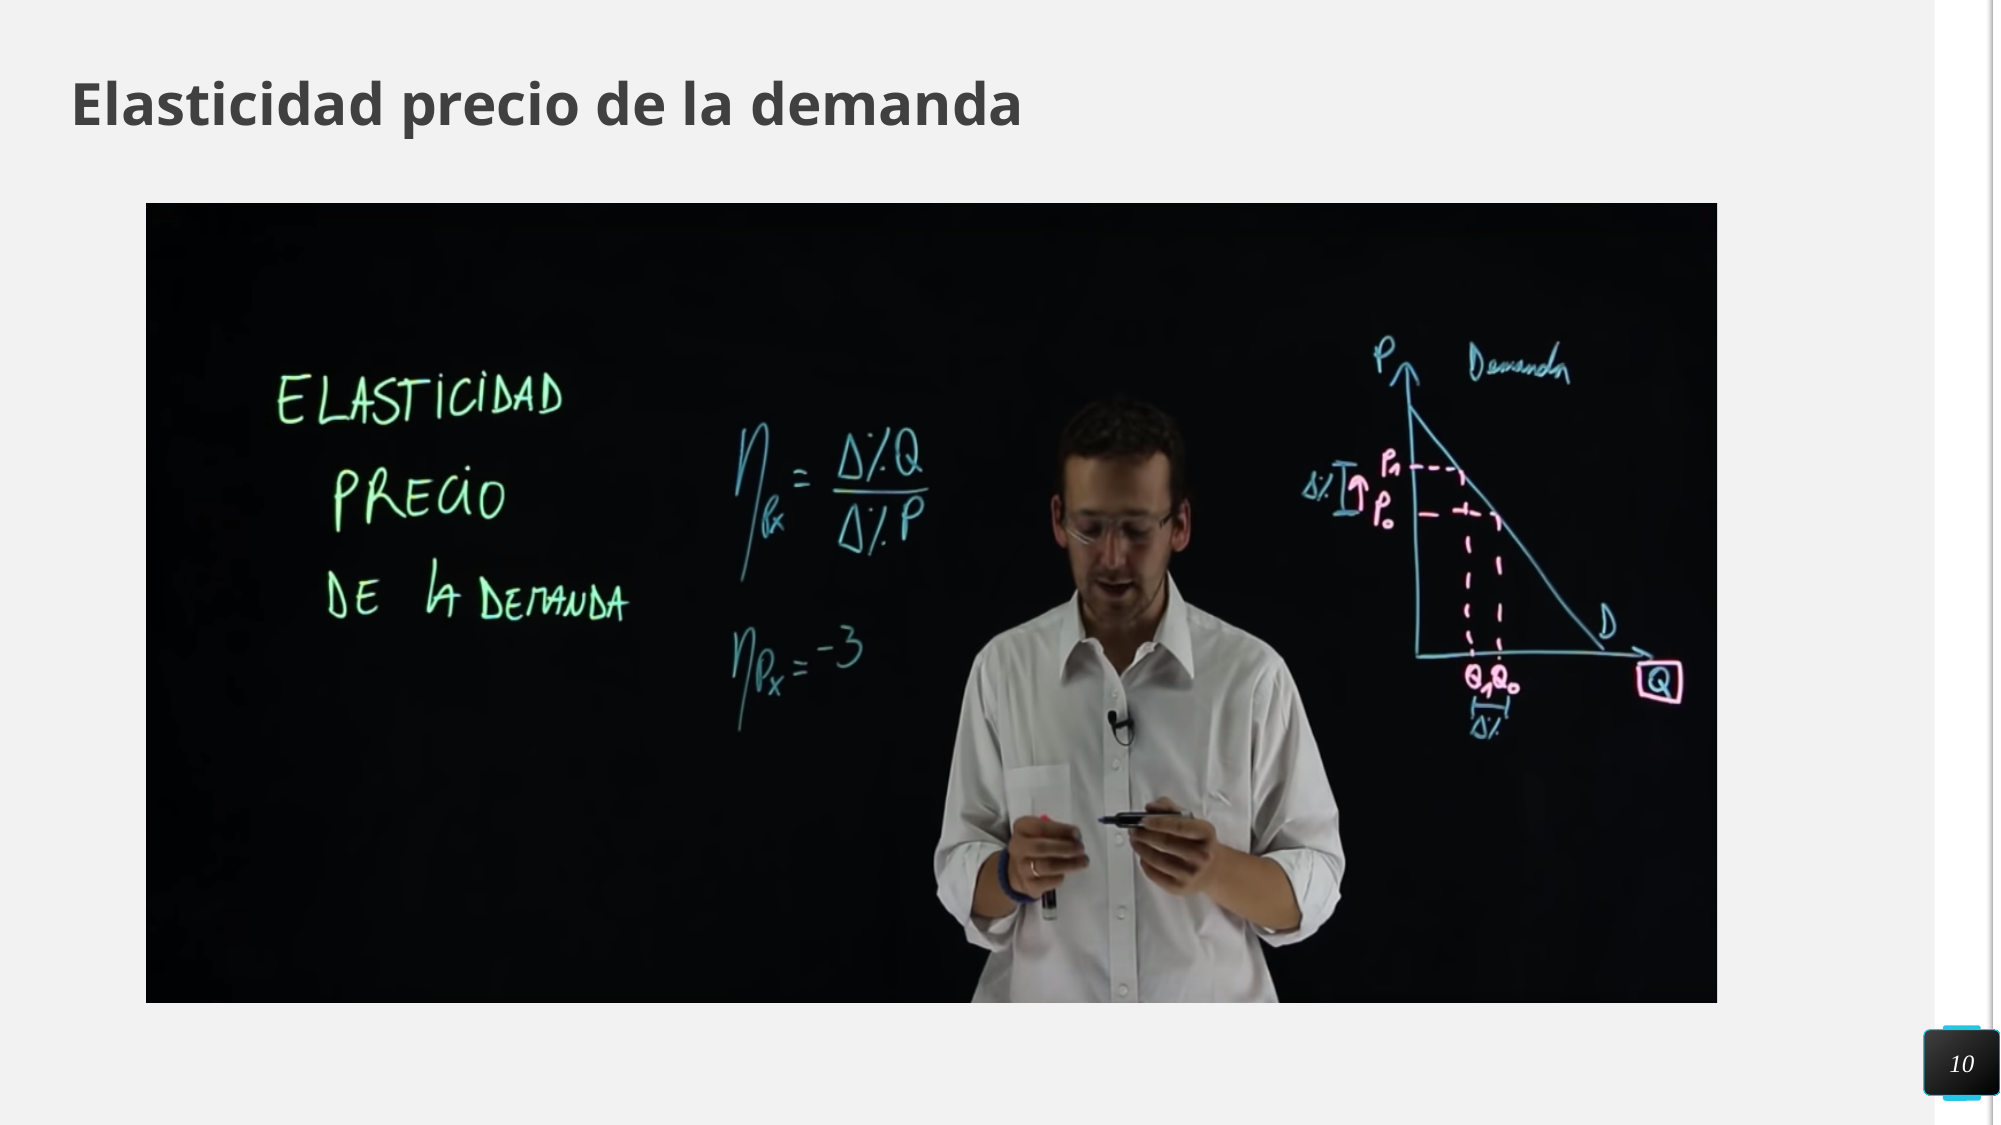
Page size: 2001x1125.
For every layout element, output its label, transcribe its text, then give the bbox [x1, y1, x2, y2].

title Elasticidad precio de la demanda [70, 70, 1930, 142]
picture [146, 203, 1718, 1003]
slide_number 10 [1923, 1029, 2000, 1096]
